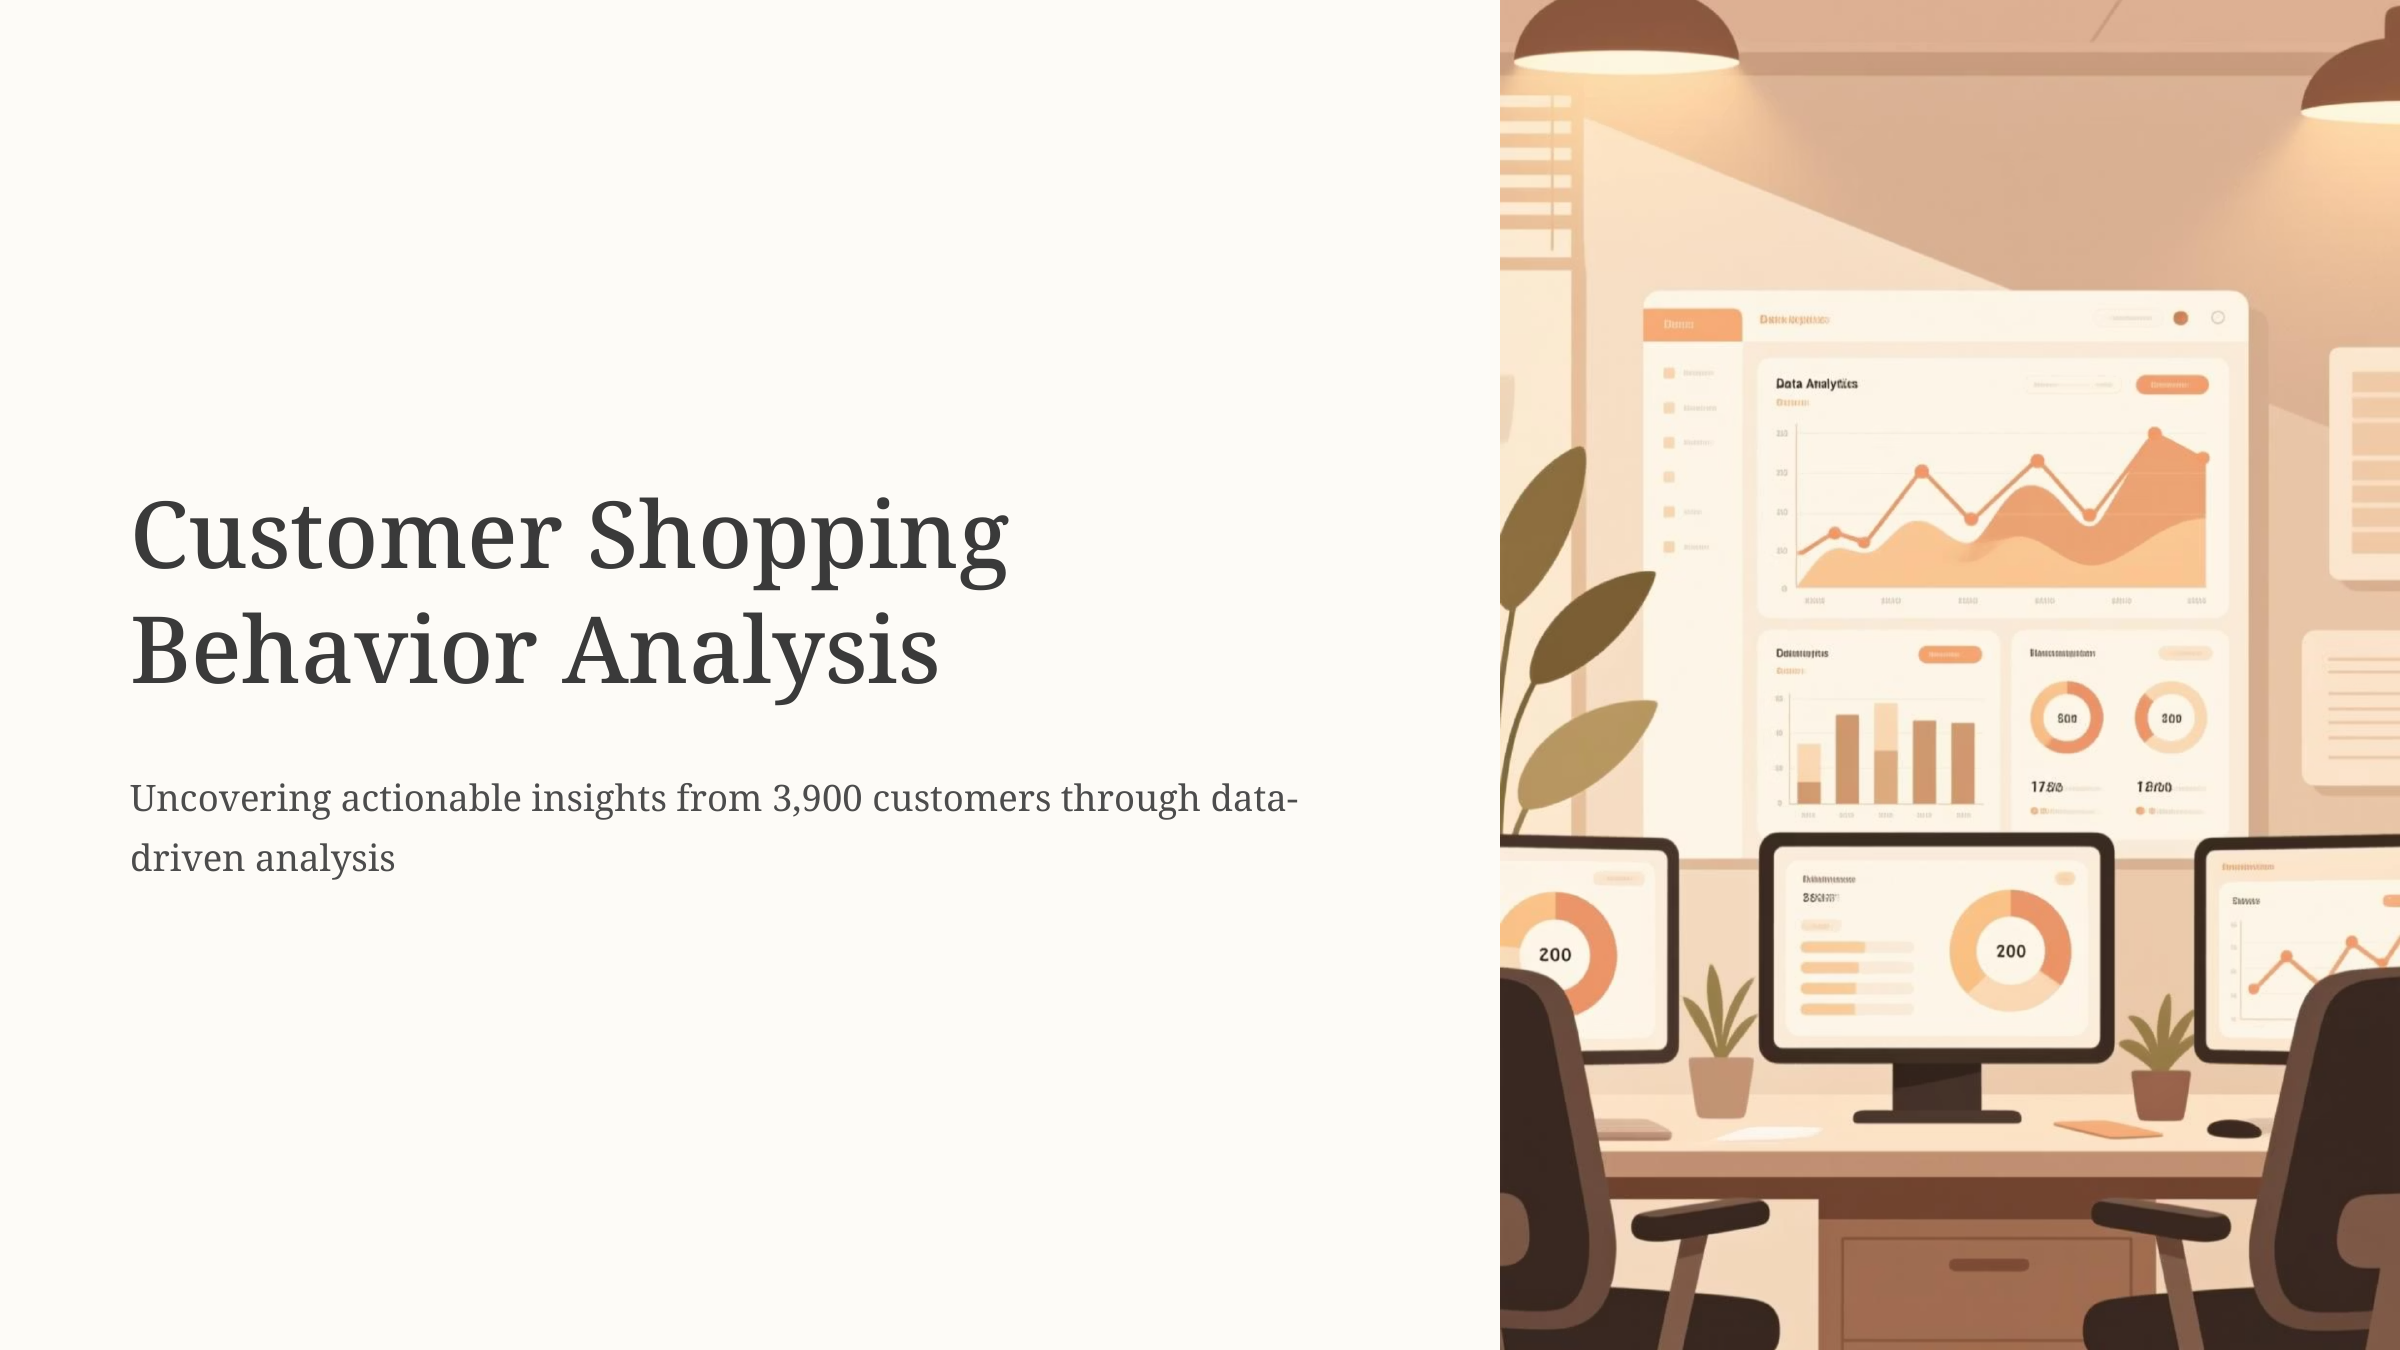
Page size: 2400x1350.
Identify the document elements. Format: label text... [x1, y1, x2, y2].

picture [1499, 0, 2400, 1350]
text_box Customer Shopping Behavior Analysis [130, 471, 1370, 704]
text_box Uncovering actionable insights from 3,900 customers through data-driven analysis [130, 759, 1370, 879]
